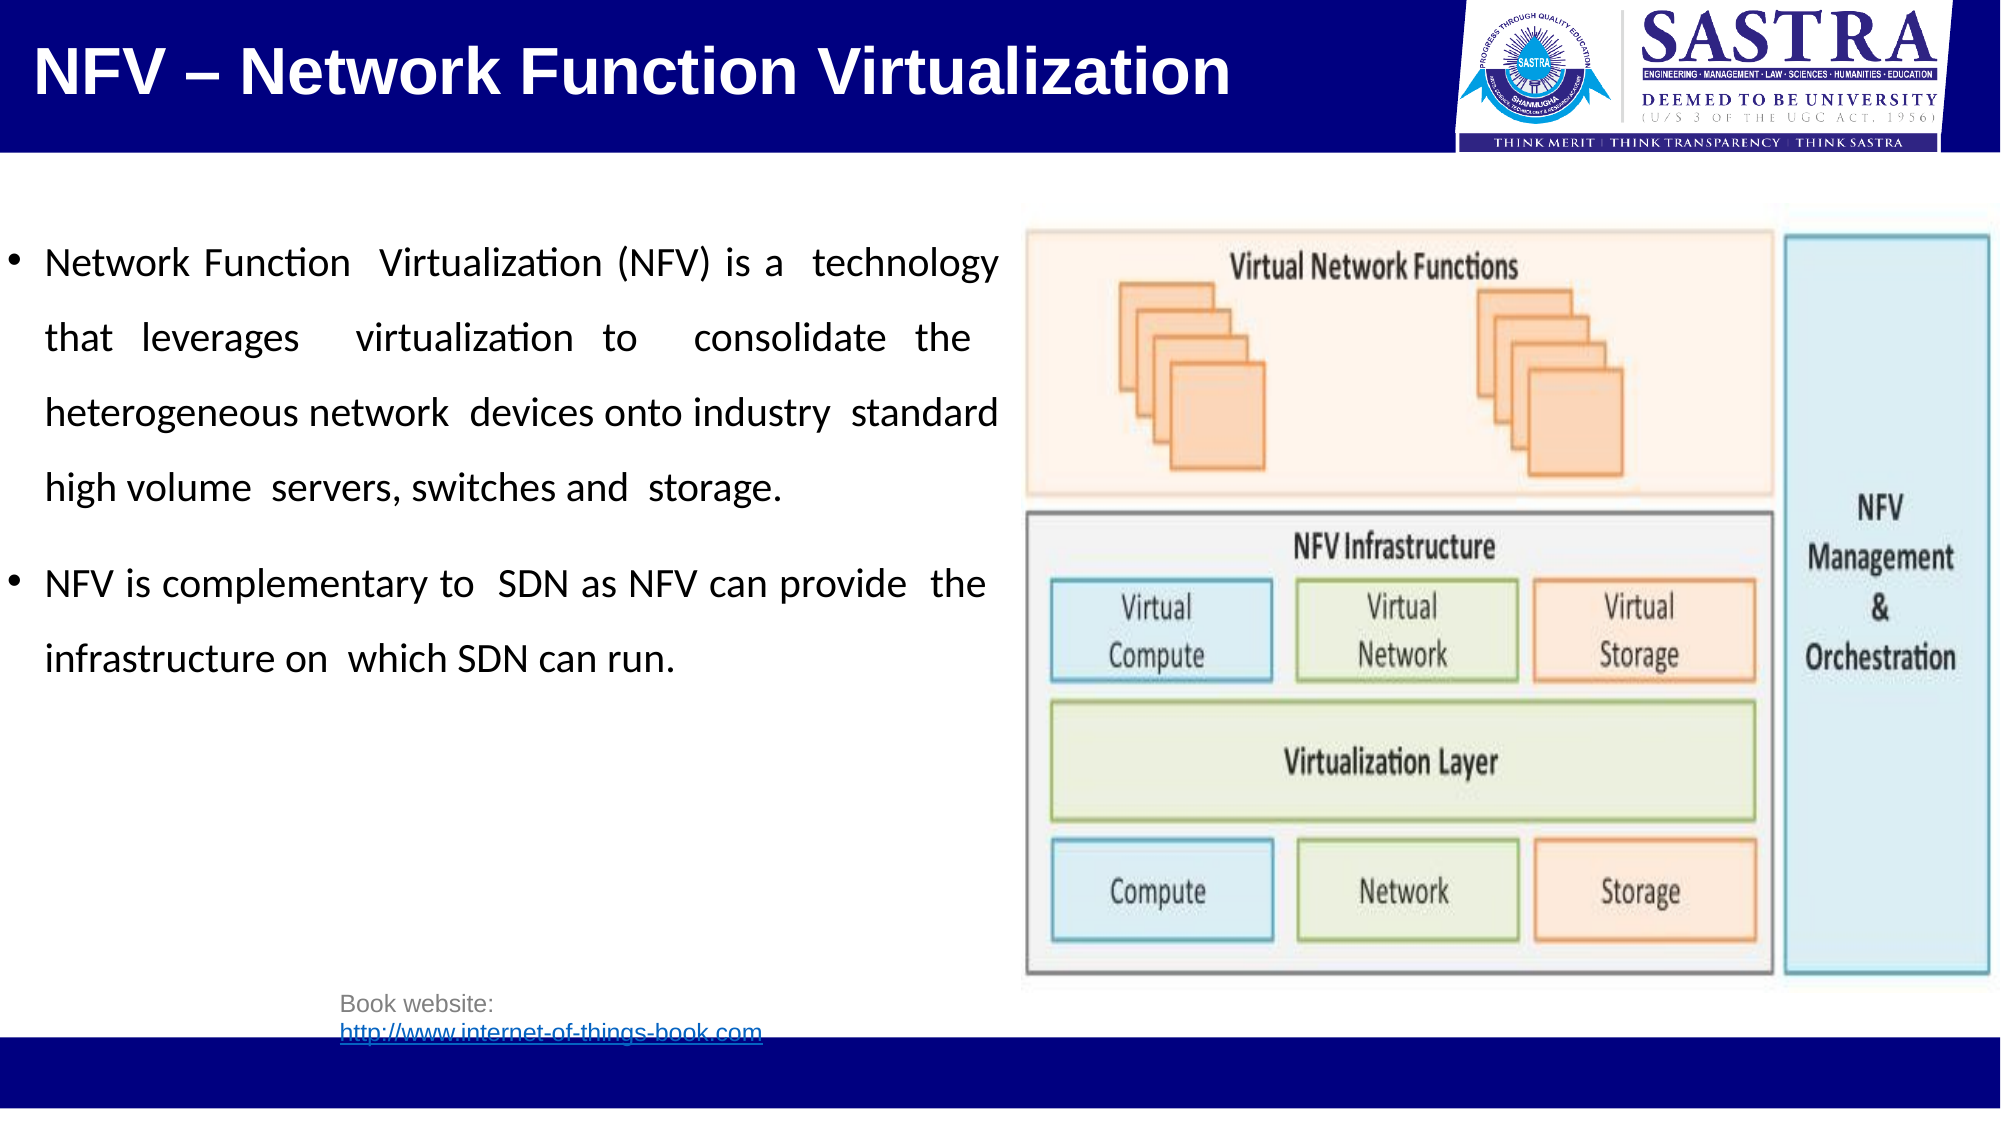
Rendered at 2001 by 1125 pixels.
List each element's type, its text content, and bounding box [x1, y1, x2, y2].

text_box Book website: http://www.internet-of-things-book.com [337, 987, 925, 1047]
text_box Network Function Virtualization (NFV) is a technology that leverages virtualization to consolidate the heterogeneous network devices onto industry standard high volume servers, switches and storage. NFV is complementary to SDN as NFV can provide the infrastructure on which SDN can run. [5, 188, 1000, 681]
title NFV – Network Function Virtualization [31, 0, 1332, 162]
picture [1021, 203, 2000, 993]
picture [1451, 0, 1946, 162]
